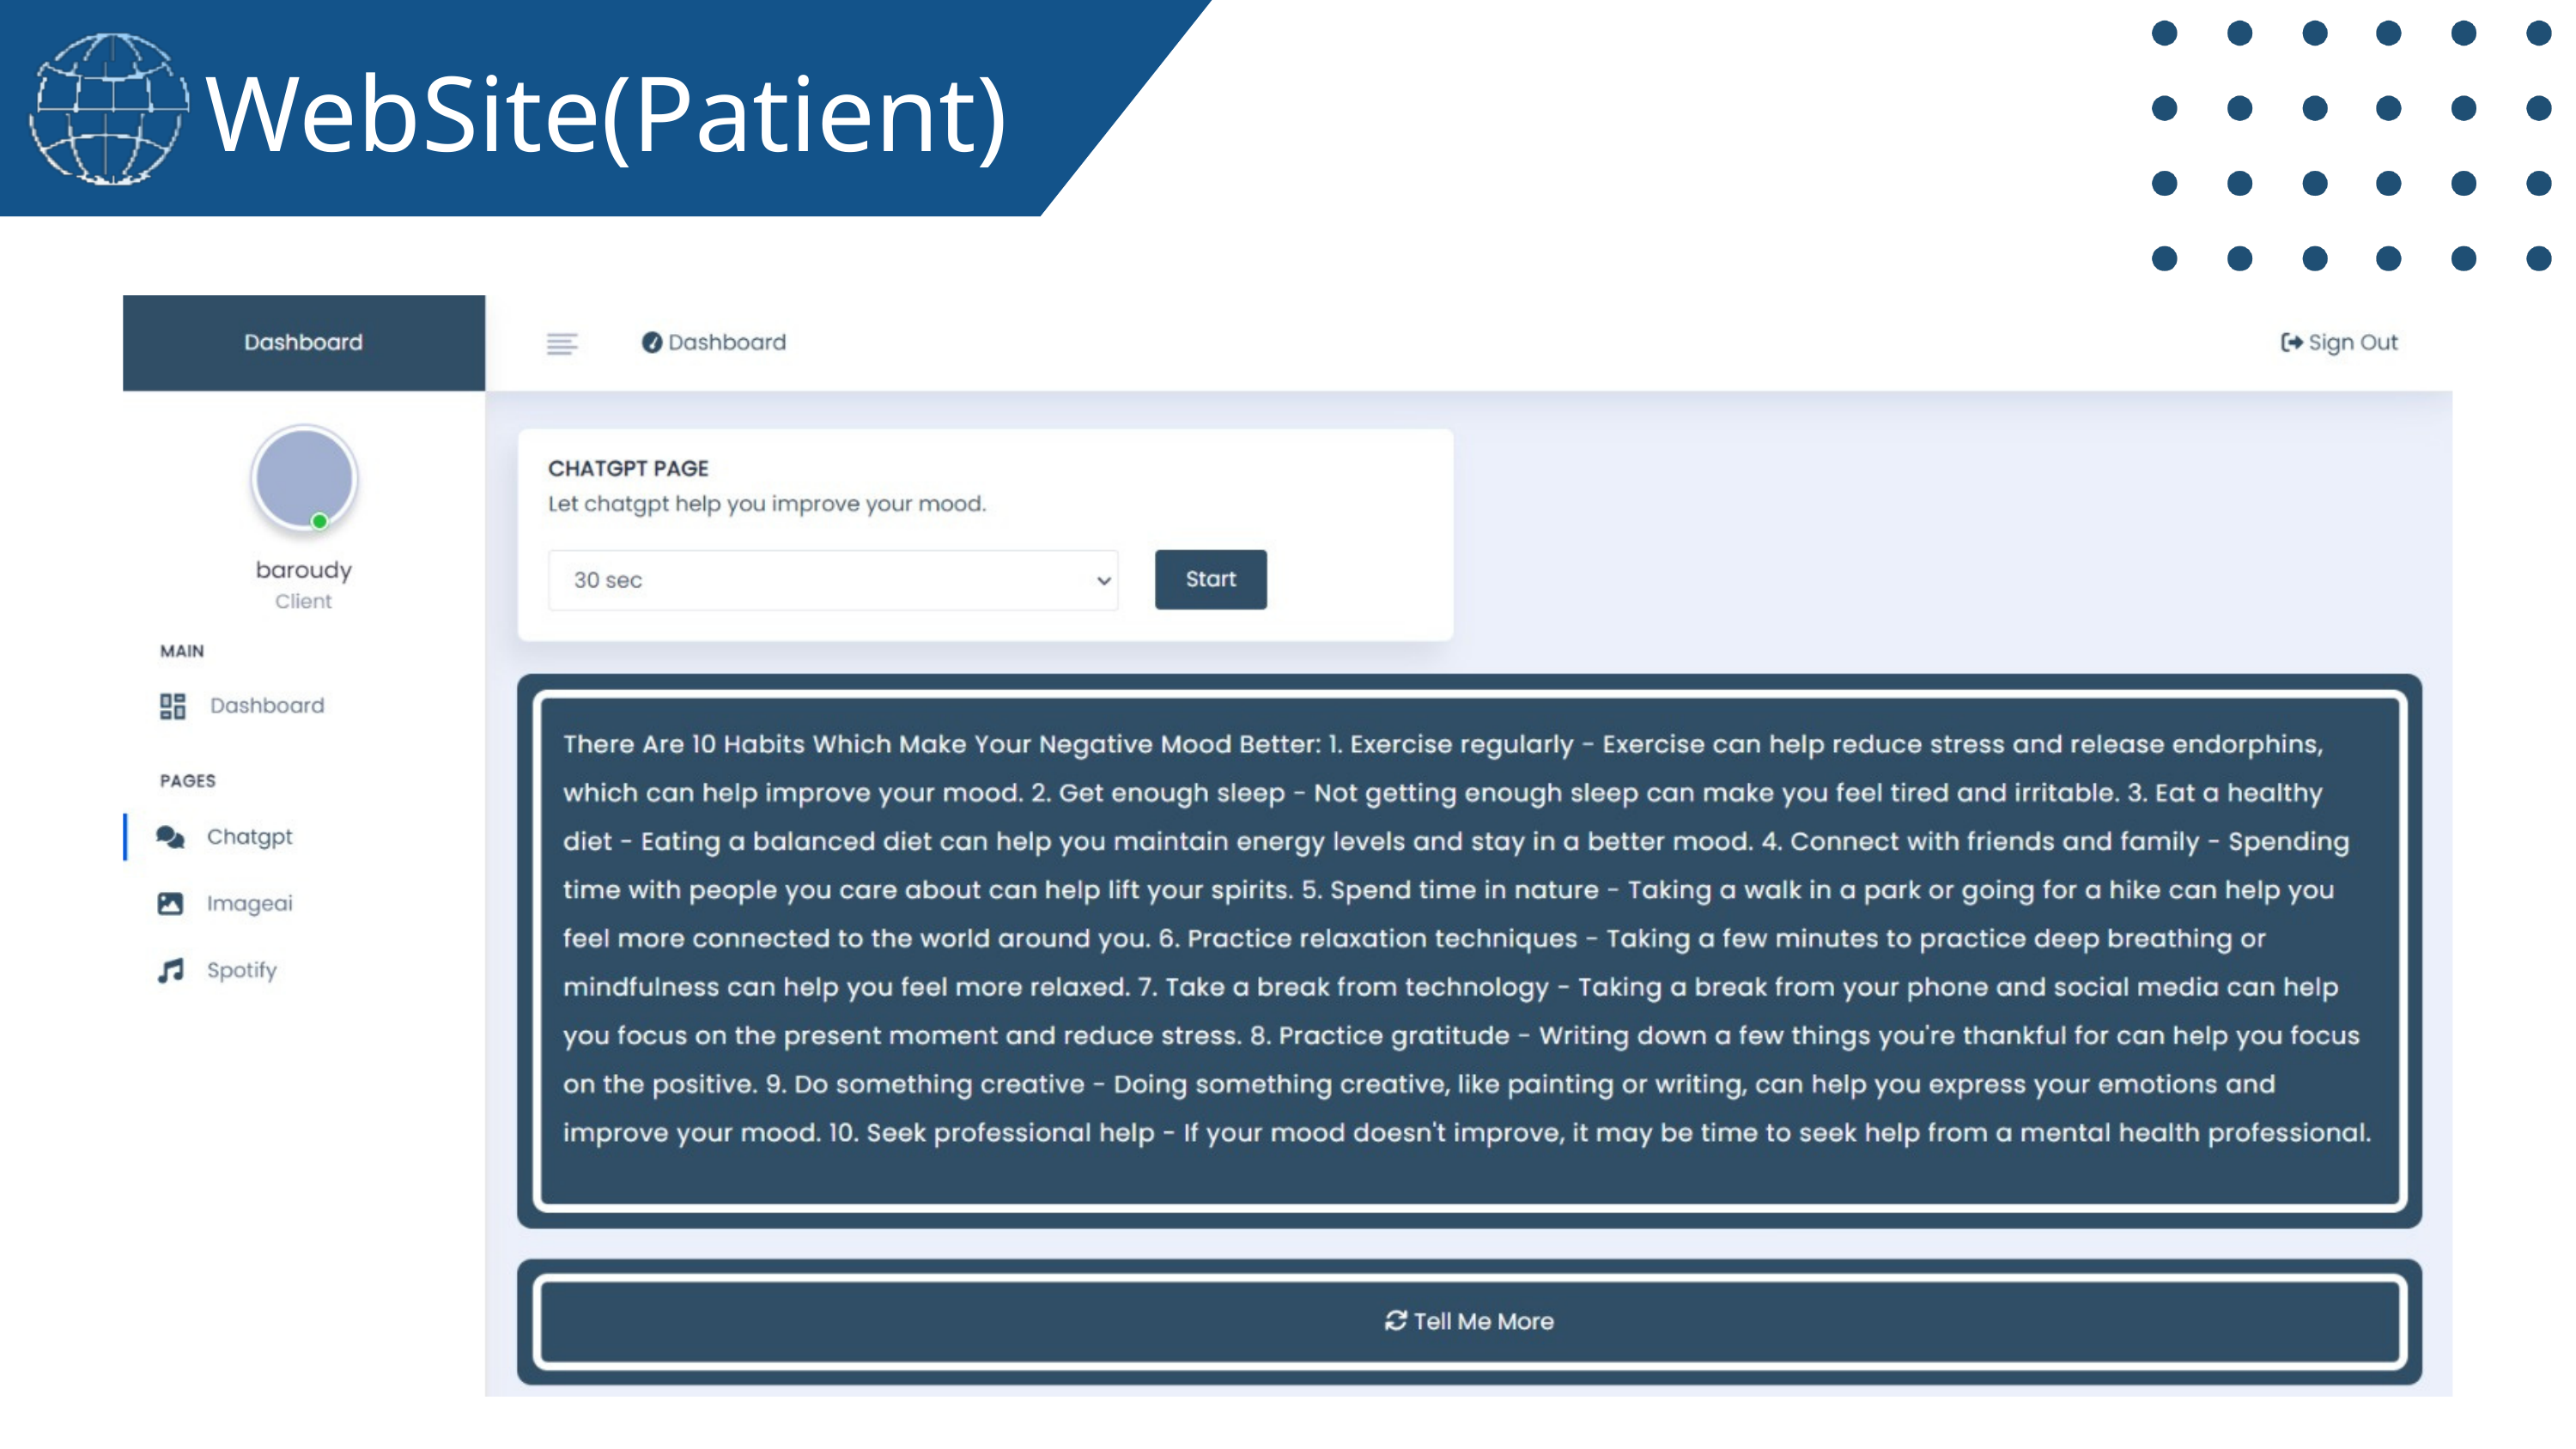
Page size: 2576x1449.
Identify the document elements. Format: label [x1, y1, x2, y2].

text_box [123, 295, 2453, 1397]
text_box [0, 0, 1336, 217]
text_box [2152, 0, 2576, 272]
